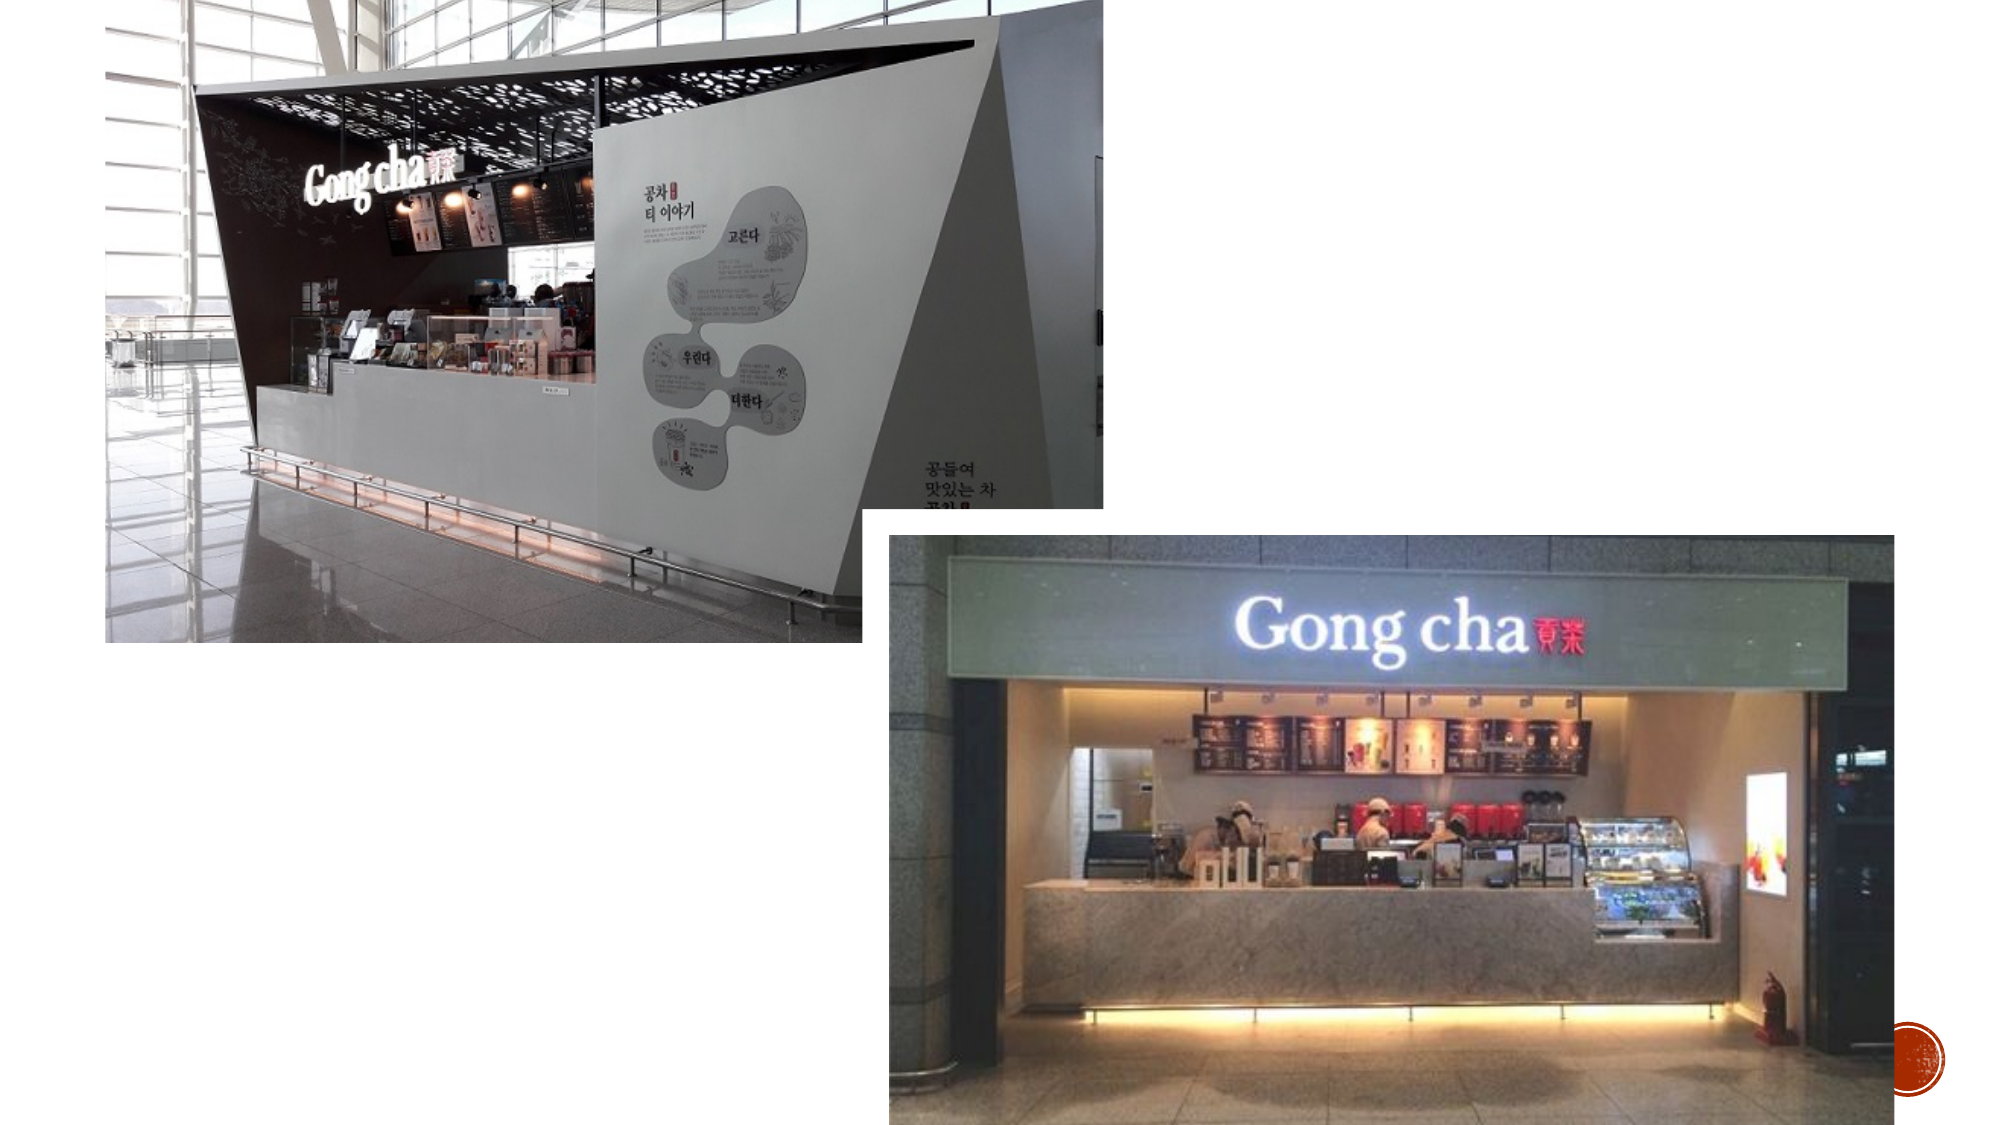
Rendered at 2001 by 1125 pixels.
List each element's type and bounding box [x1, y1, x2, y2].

picture [105, 0, 1895, 1125]
